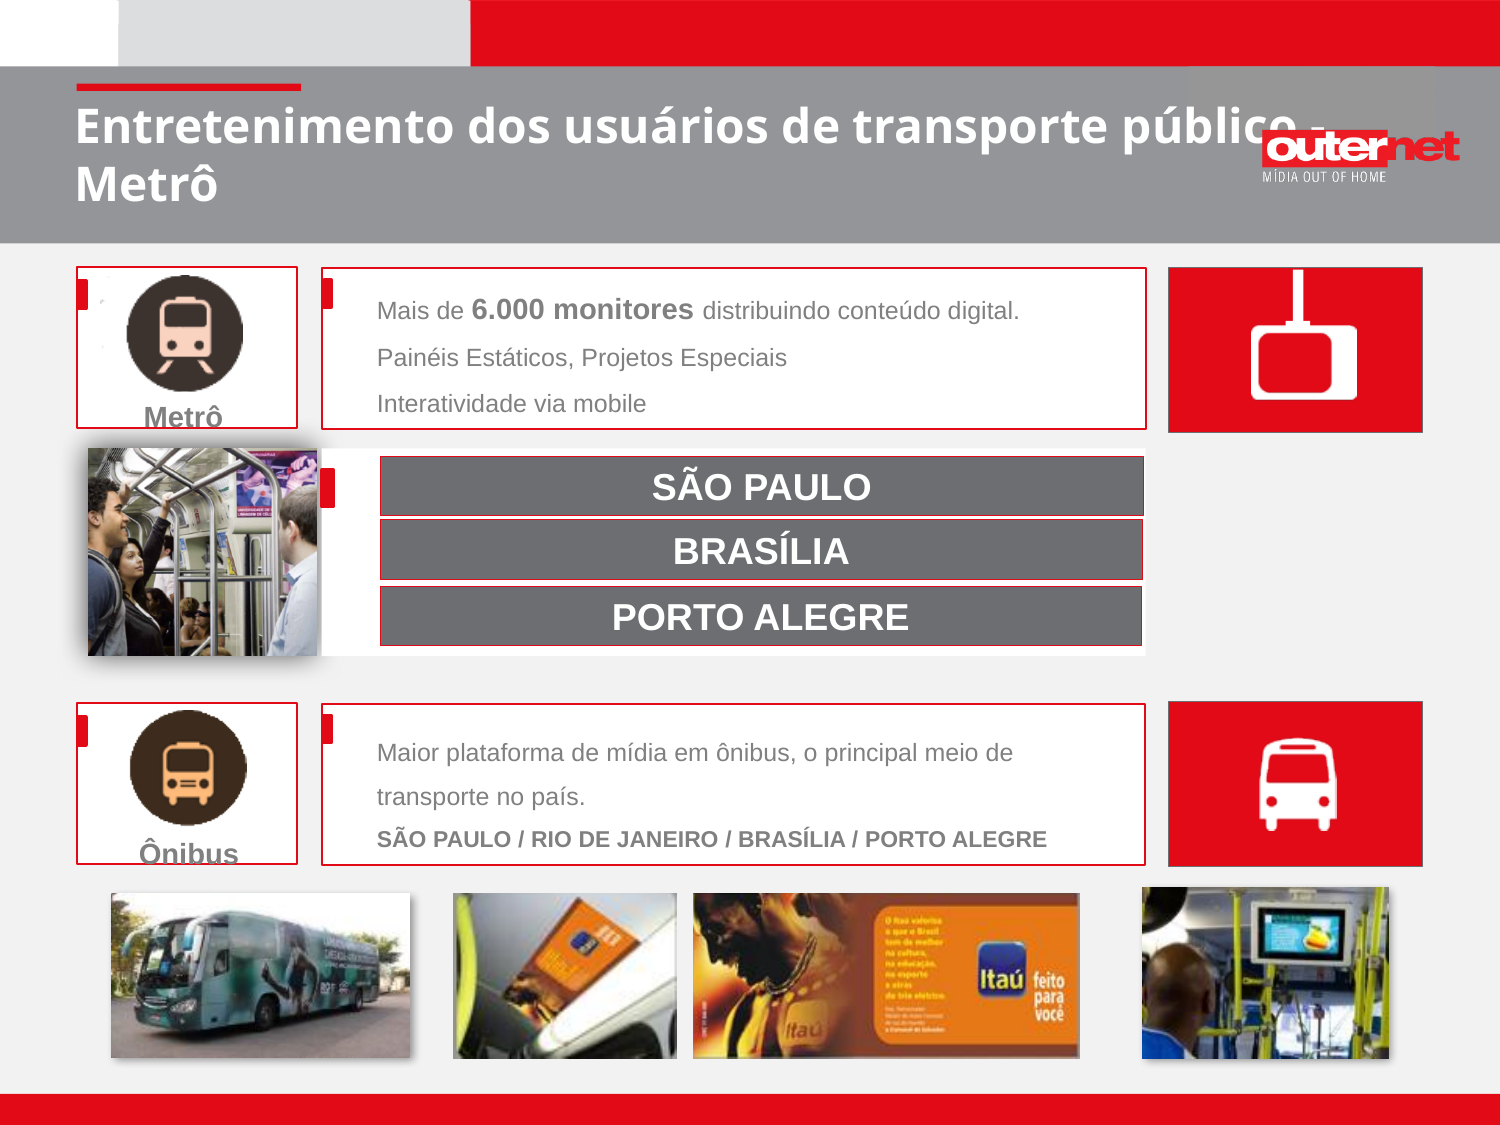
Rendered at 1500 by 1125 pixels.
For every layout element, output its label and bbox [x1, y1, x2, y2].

text_box [59, 83, 1436, 221]
text_box [76, 266, 1423, 1059]
picture [0, 67, 1500, 243]
